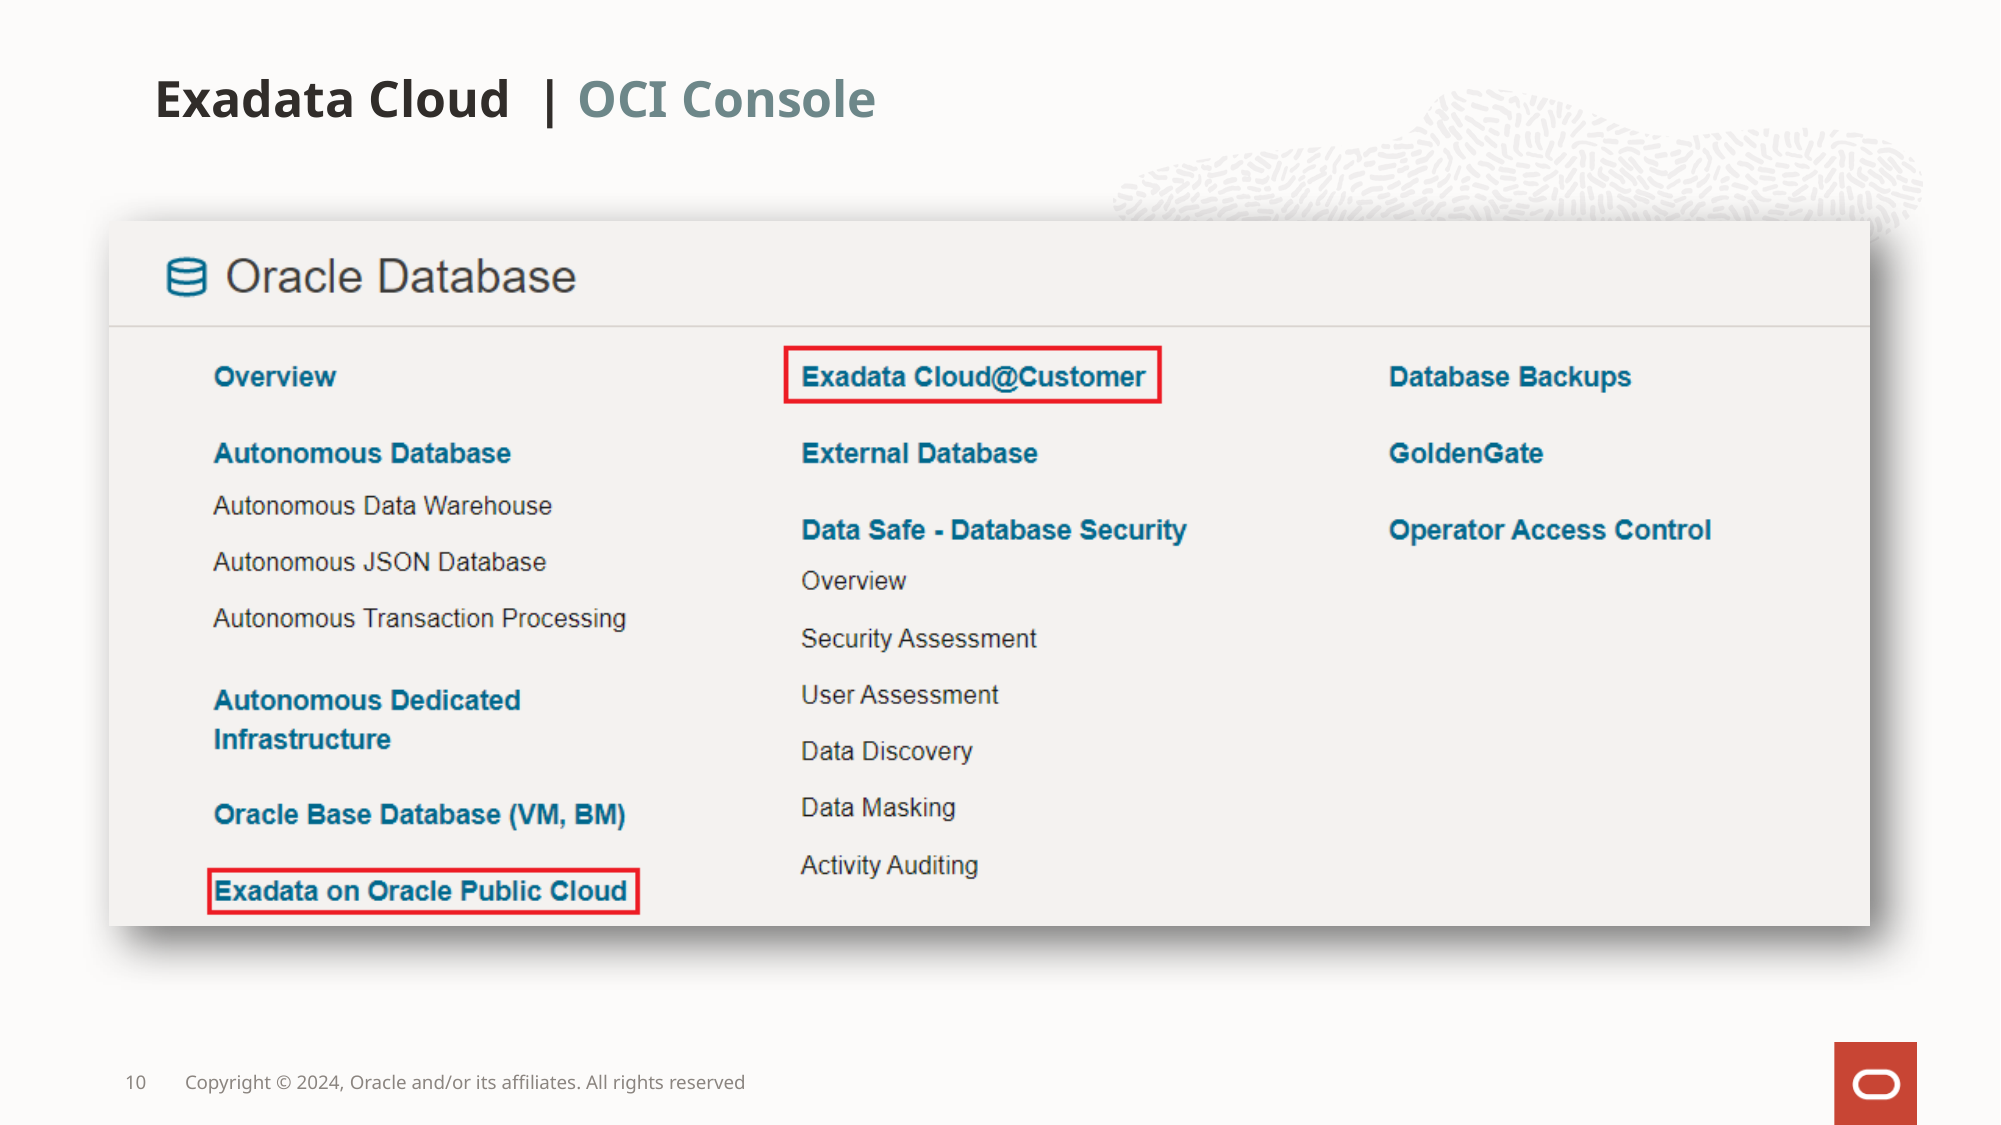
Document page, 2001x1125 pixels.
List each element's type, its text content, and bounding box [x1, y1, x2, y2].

footer Copyright © 2024, Oracle and/or its affiliates. All rights reserved [185, 1053, 1128, 1114]
slide_number 10 [125, 1053, 185, 1114]
picture [109, 44, 1934, 926]
text_box Exadata Cloud | OCI Console [154, 55, 1412, 169]
